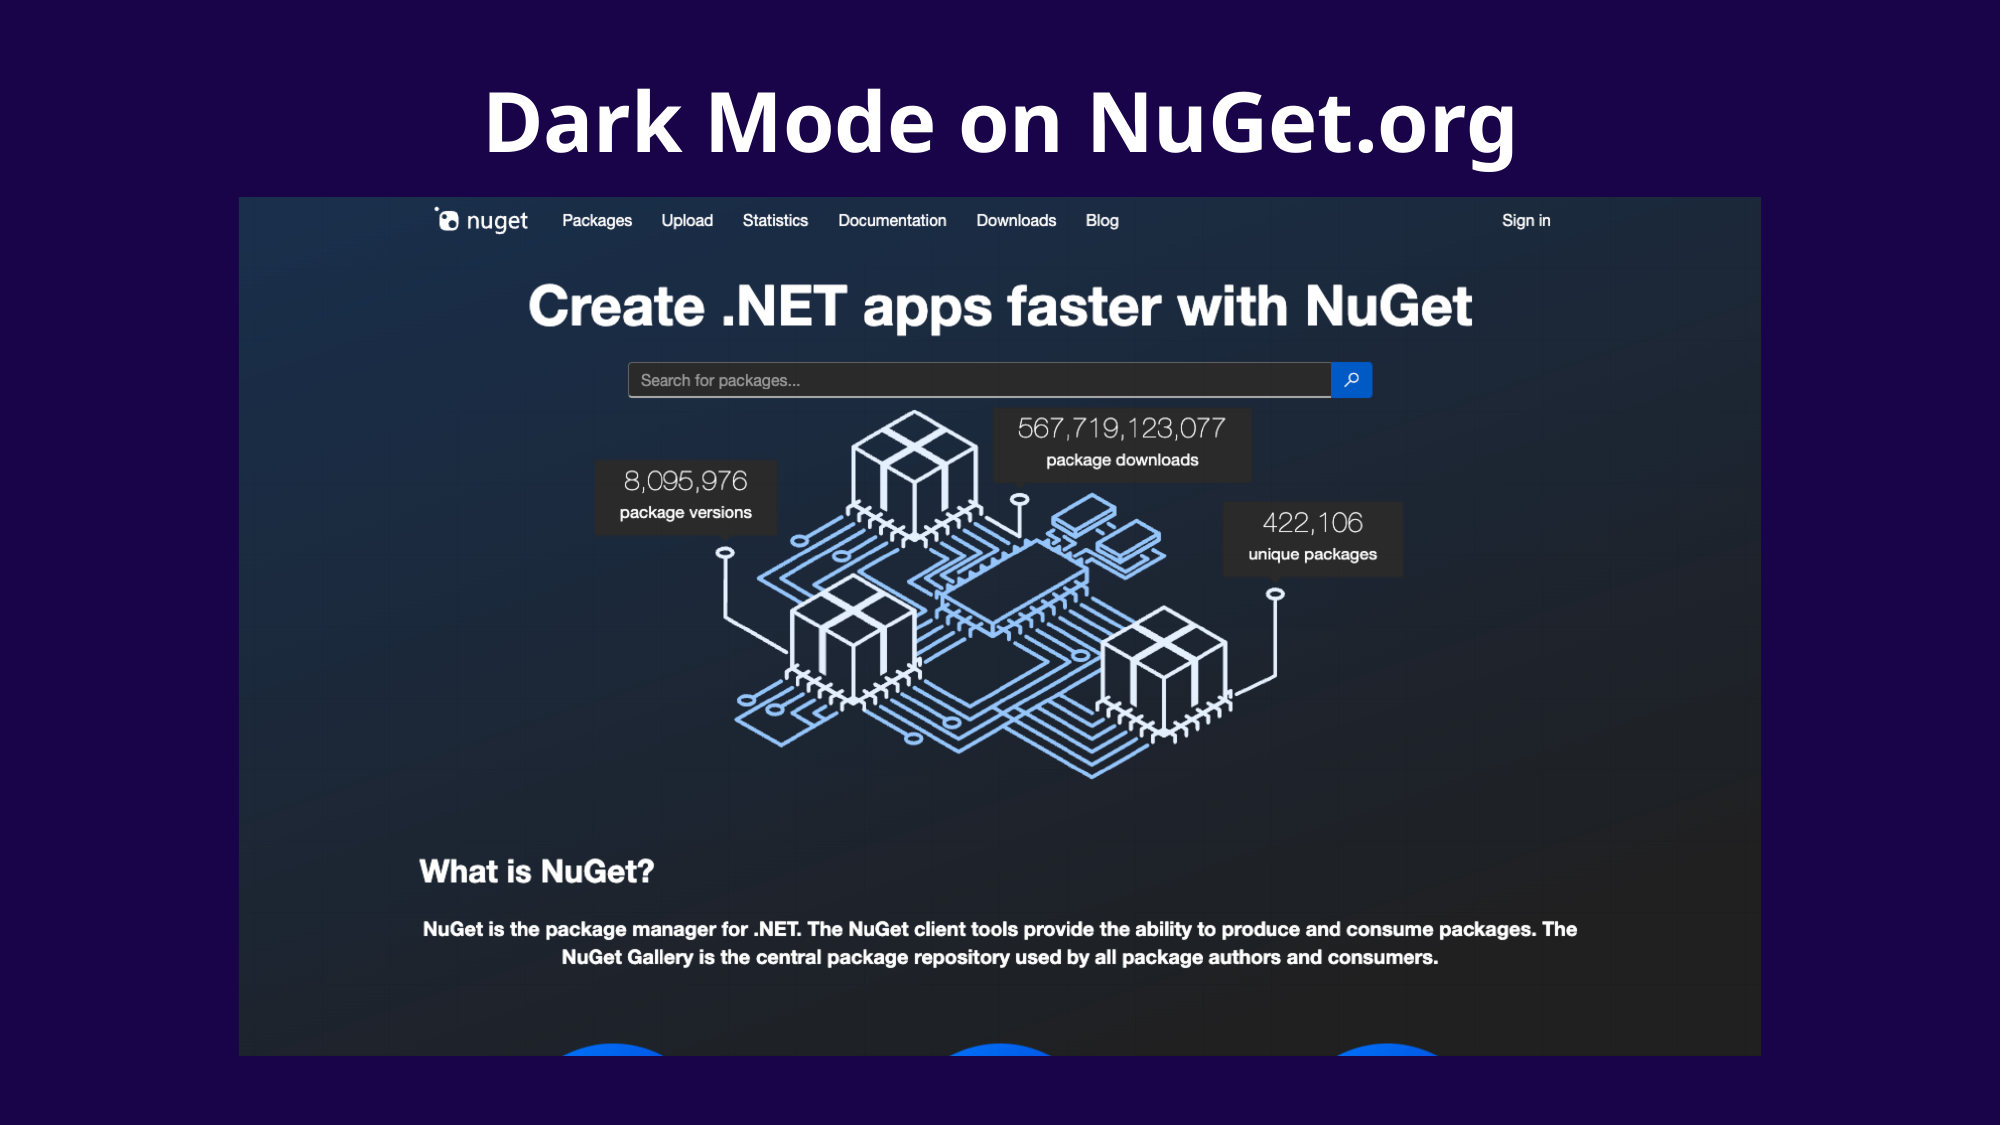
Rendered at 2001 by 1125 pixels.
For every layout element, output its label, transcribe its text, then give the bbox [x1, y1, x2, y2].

title Dark Mode on NuGet.org [97, 69, 1905, 171]
picture [238, 197, 1762, 1056]
